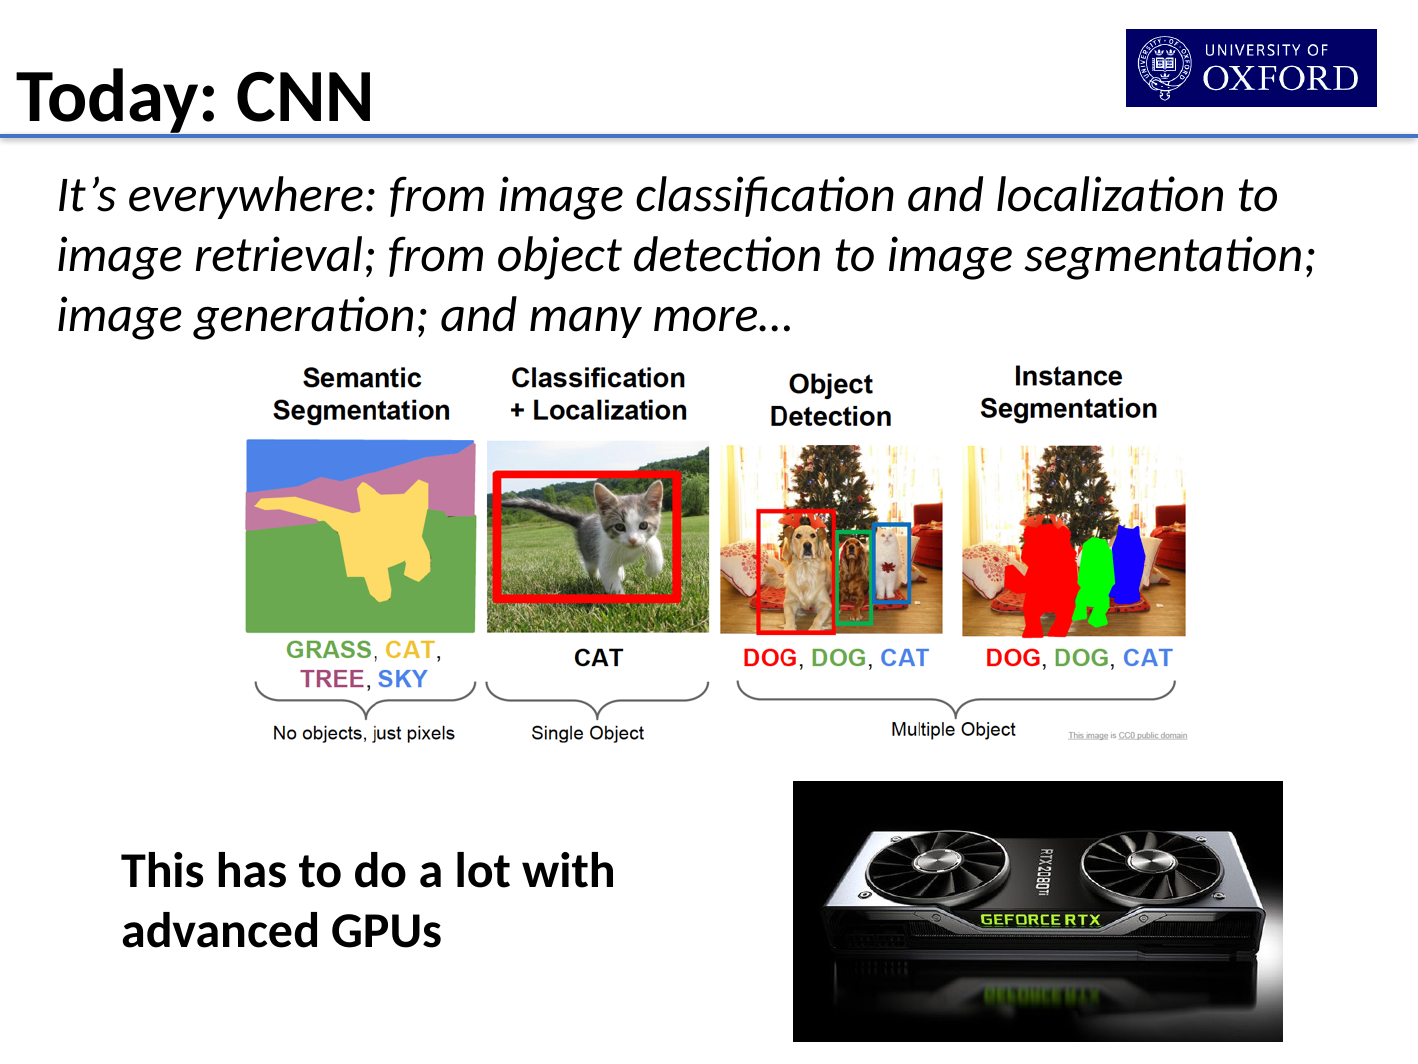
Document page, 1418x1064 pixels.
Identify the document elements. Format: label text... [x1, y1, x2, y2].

text_box It’s everywhere: from image classification and localization to image retrieval; from object detection to image segmentation; image generation; and many more… [41, 154, 1385, 349]
picture [240, 338, 1191, 744]
text_box Today: CNN [1, 39, 391, 144]
picture [793, 781, 1283, 1042]
text_box This has to do a lot with advanced GPUs [106, 709, 676, 965]
picture [1126, 29, 1377, 107]
